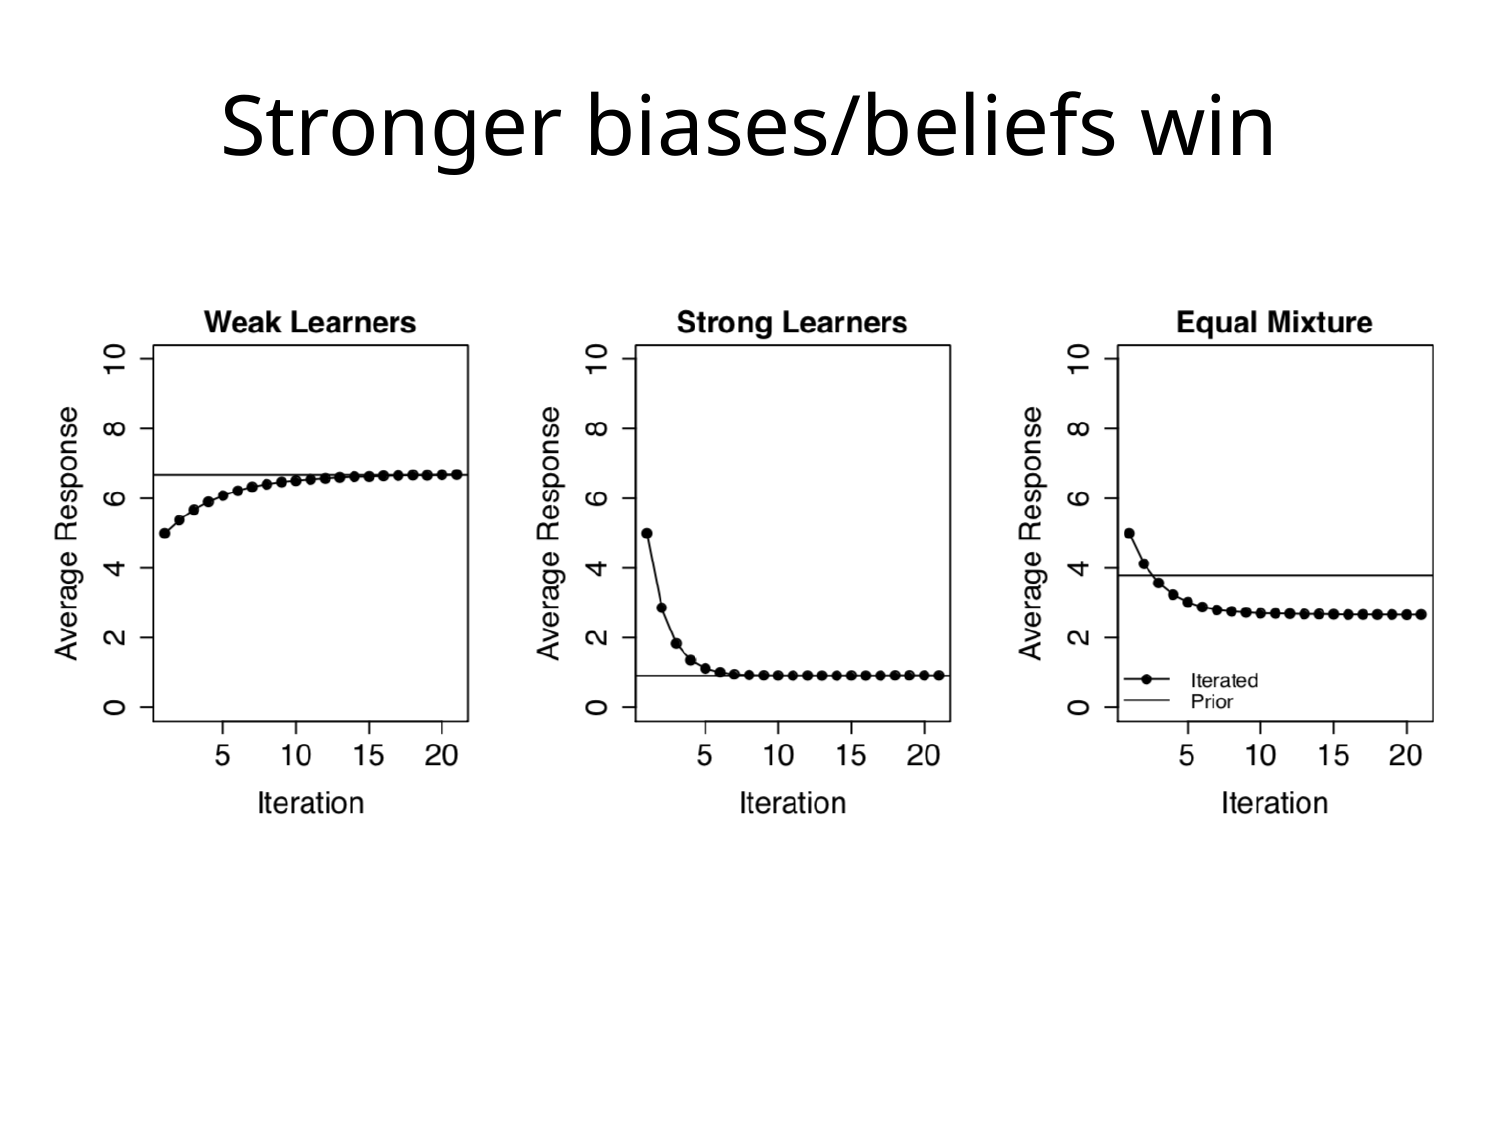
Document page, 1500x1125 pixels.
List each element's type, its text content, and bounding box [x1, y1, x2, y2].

picture [0, 286, 1500, 839]
title Stronger biases/beliefs win [103, 59, 1397, 198]
